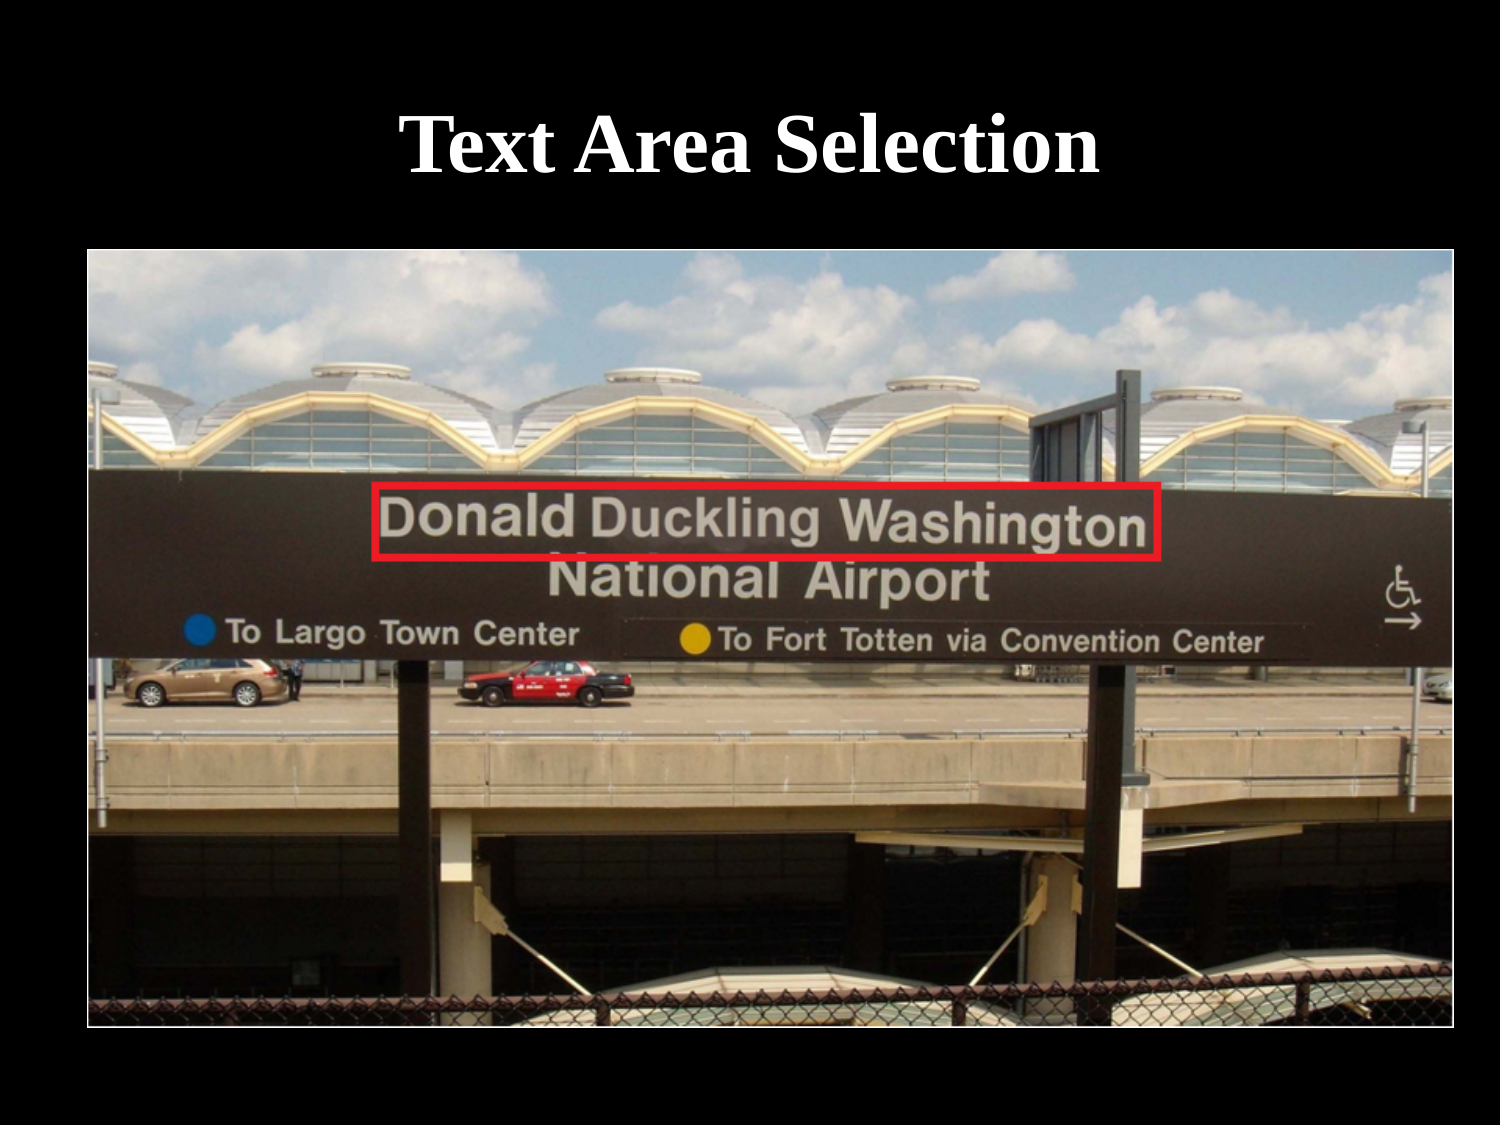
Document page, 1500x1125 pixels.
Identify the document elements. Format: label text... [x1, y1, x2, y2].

title Text Area Selection [75, 45, 1425, 233]
picture [87, 249, 1454, 1029]
